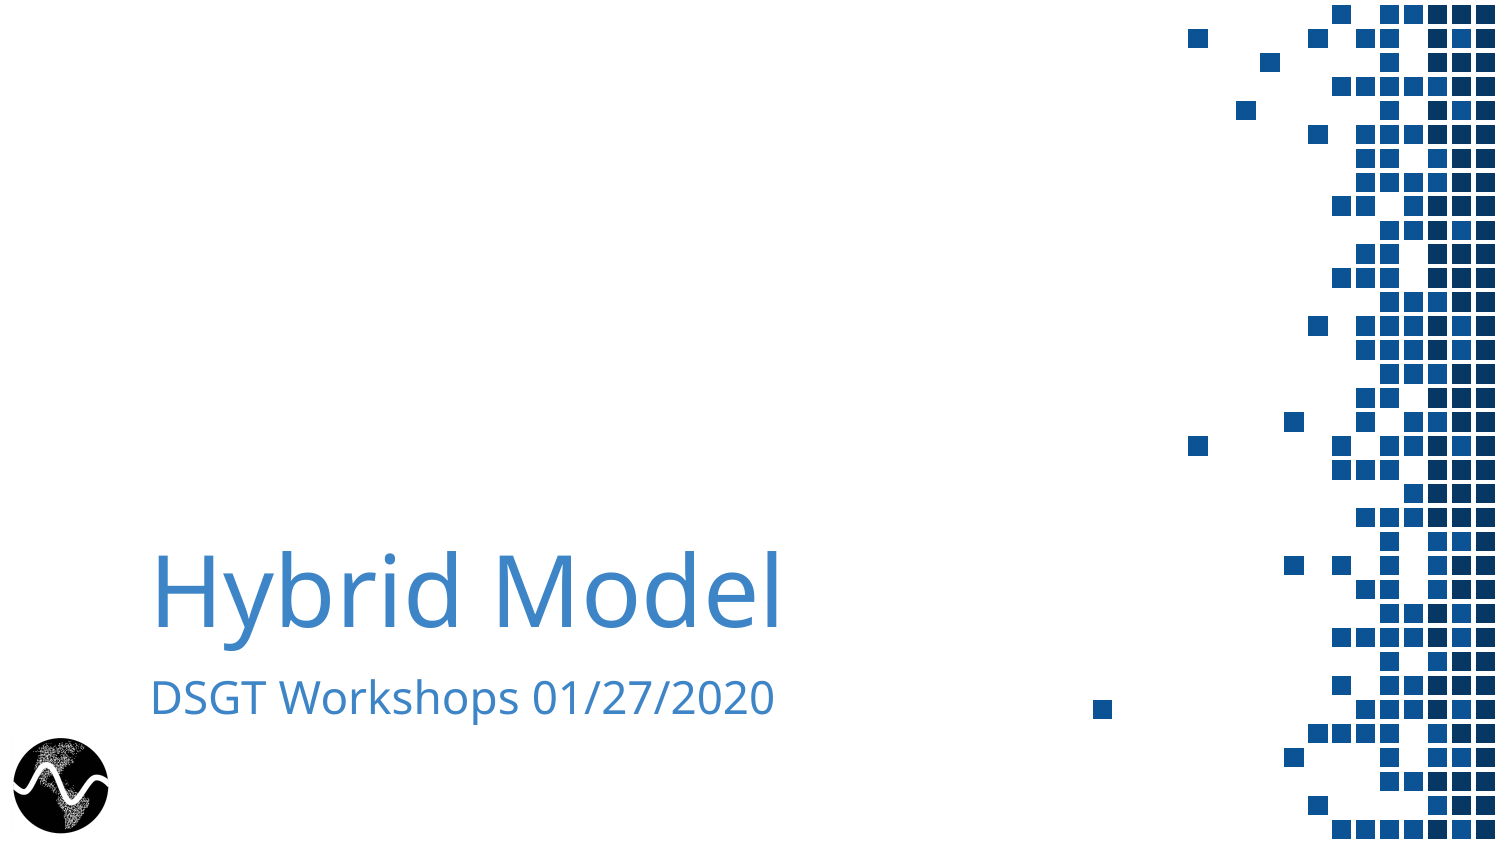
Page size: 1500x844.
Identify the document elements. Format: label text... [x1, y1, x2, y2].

title Hybrid Model [134, 472, 999, 653]
picture [10, 734, 112, 836]
subtitle DSGT Workshops 01/27/2020 [134, 653, 999, 783]
